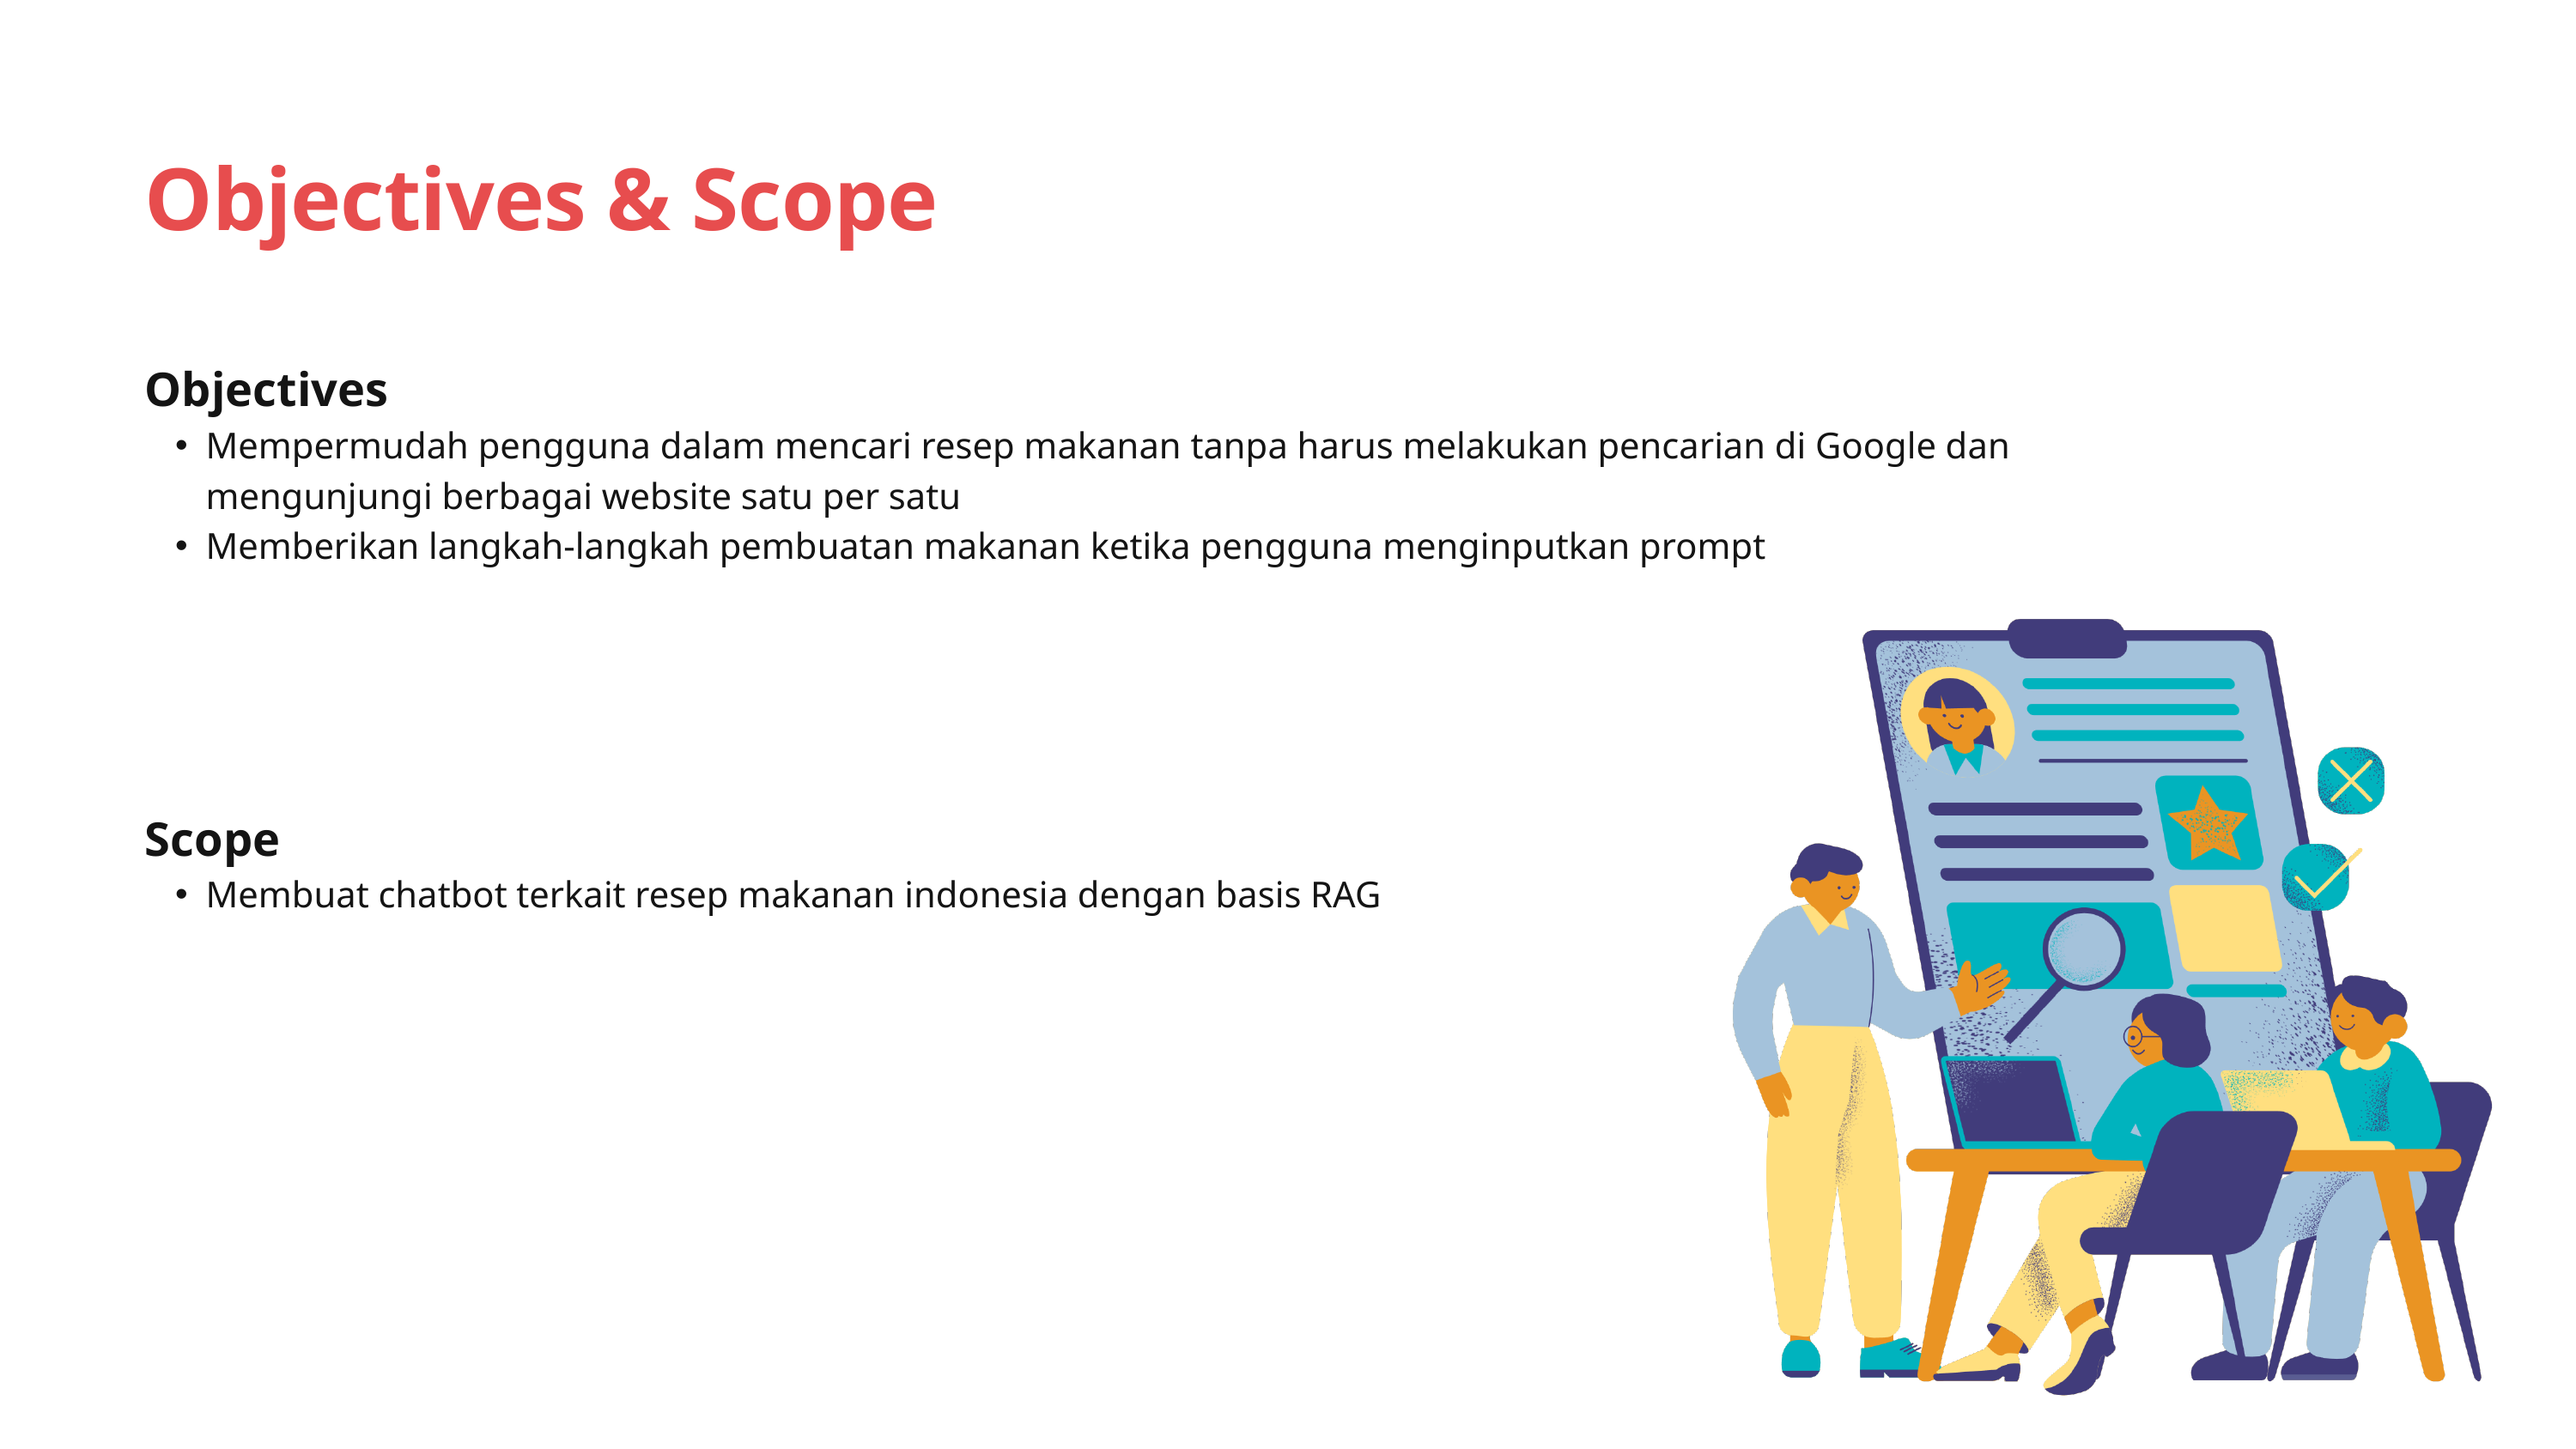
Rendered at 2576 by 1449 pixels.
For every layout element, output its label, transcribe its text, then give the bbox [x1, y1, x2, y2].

text_box [1730, 618, 2495, 1399]
text_box Scope Membuat chatbot terkait resep makanan indonesia dengan basis RAG [144, 800, 2068, 1016]
text_box Objectives Mempermudah pengguna dalam mencari resep makanan tanpa harus melakukan pencarian di Google dan mengunjungi berbagai website satu per satu Memberikan langkah-langkah pembuatan makanan ketika pengguna menginputkan prompt [144, 350, 2068, 617]
text_box Objectives & Scope [144, 153, 1029, 248]
